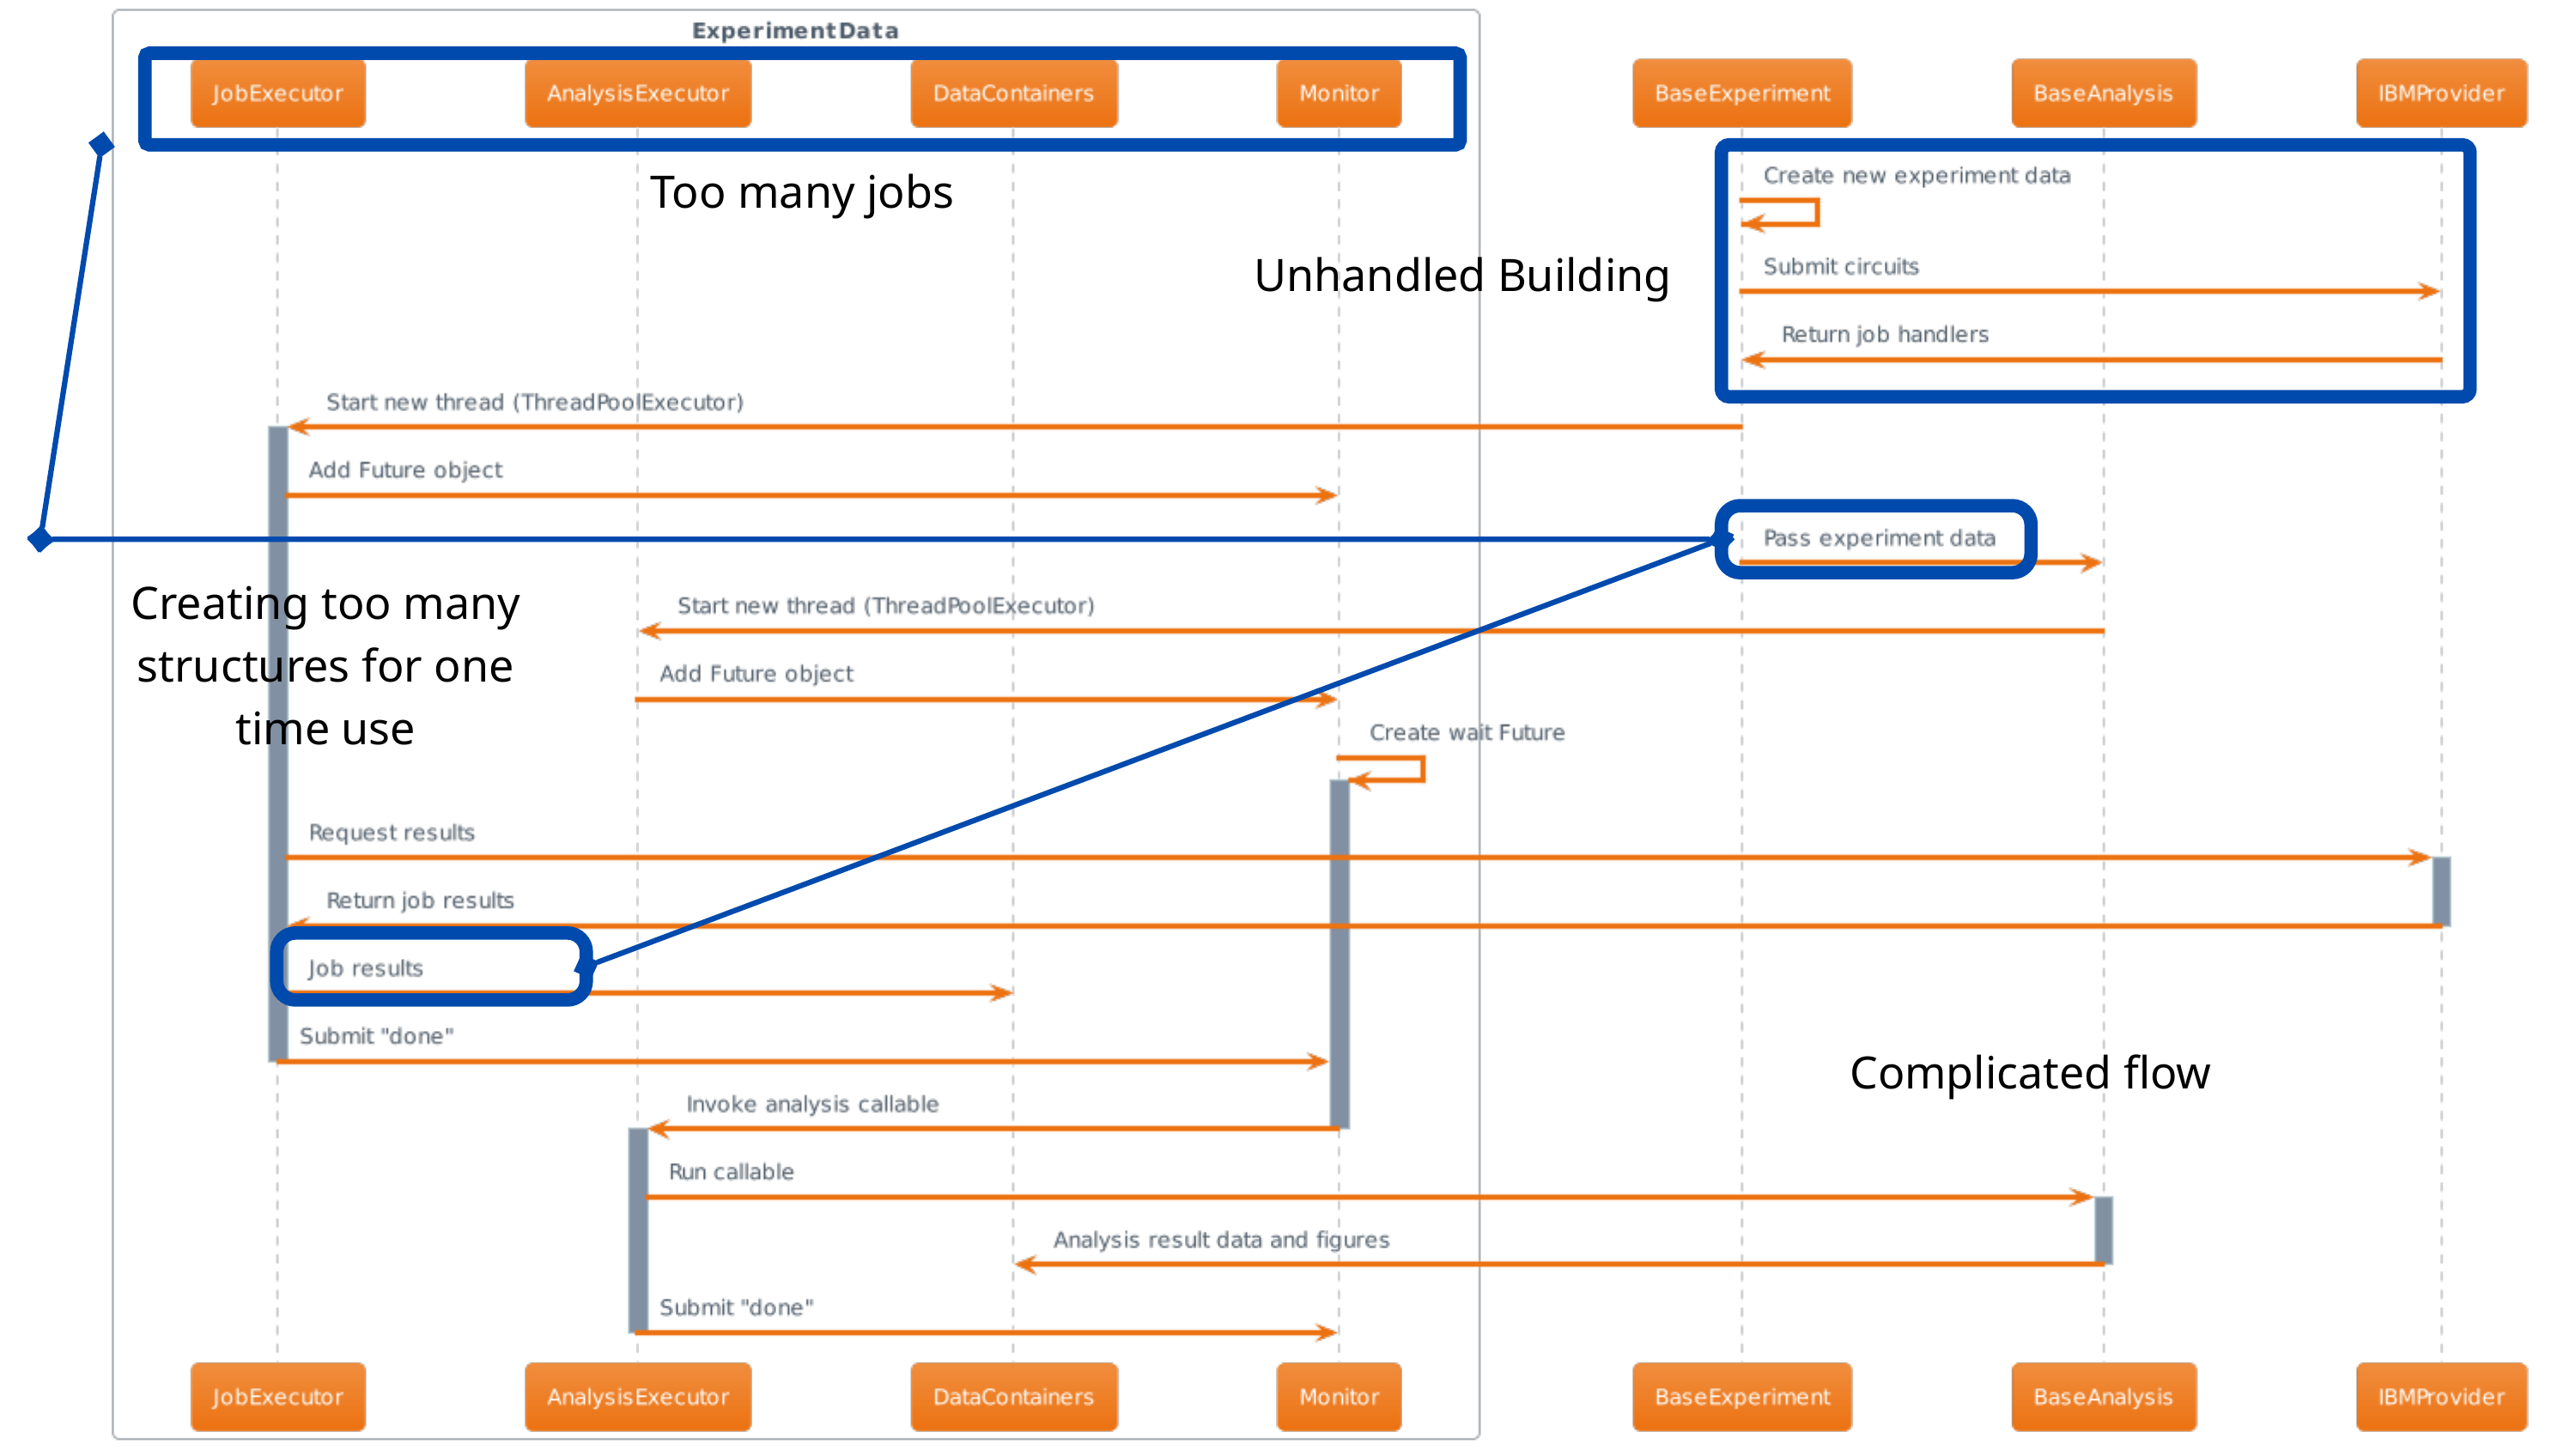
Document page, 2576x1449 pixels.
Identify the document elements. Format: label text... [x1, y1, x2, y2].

text_box Unhandled Building [1240, 237, 1686, 300]
text_box Complicated flow [1656, 1034, 2406, 1098]
text_box [31, 136, 111, 549]
text_box [46, 535, 1716, 543]
text_box [591, 541, 1716, 973]
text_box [1721, 144, 2470, 397]
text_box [1721, 505, 2032, 573]
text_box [276, 932, 587, 1001]
text_box Creating too many structures for one time use [102, 566, 549, 754]
text_box Too many jobs [639, 154, 966, 217]
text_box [144, 52, 1461, 145]
text_box [40, 0, 2536, 1449]
